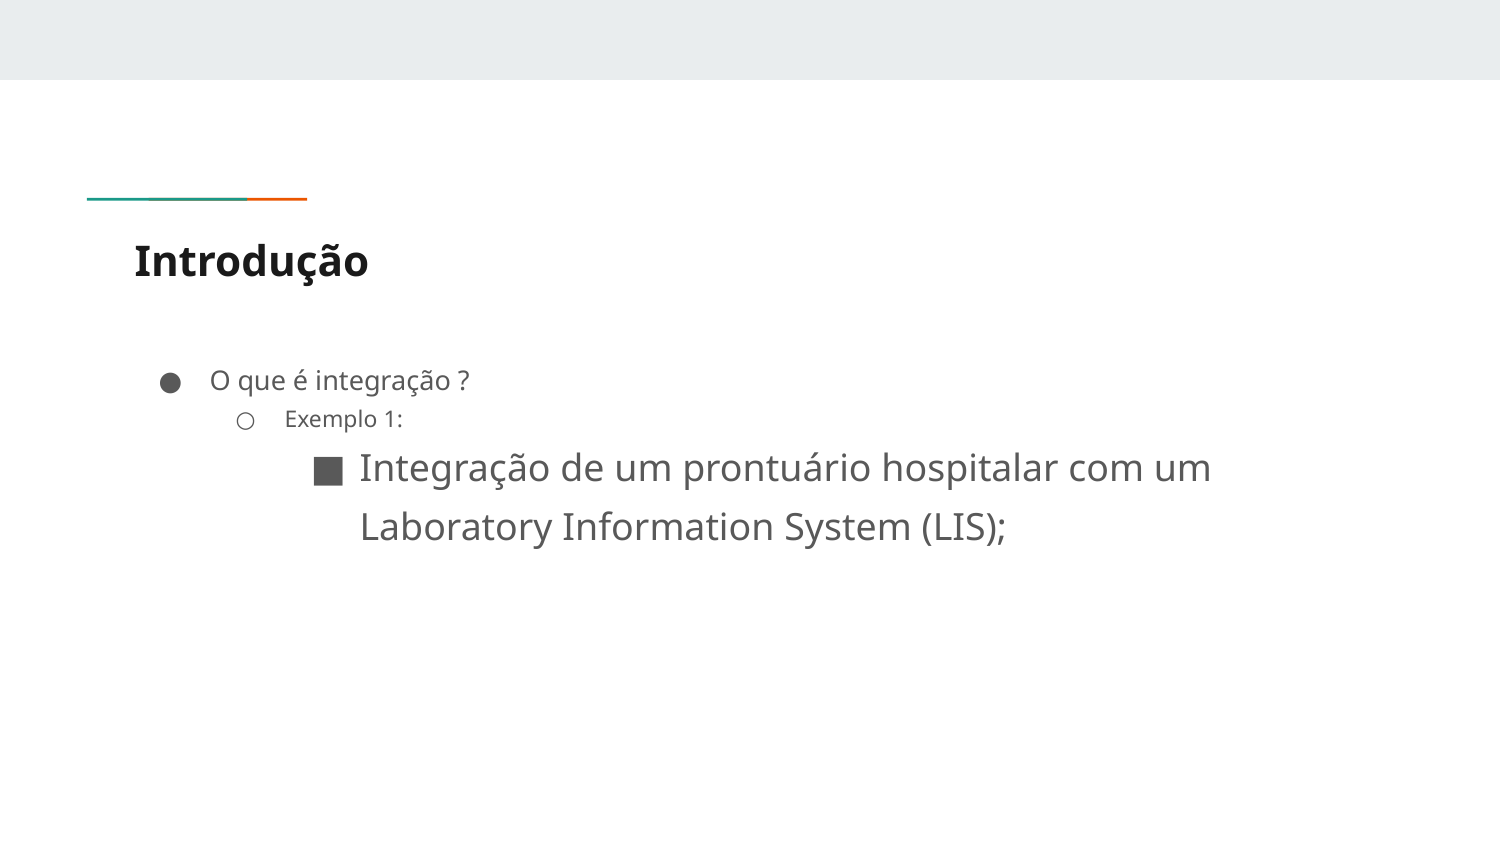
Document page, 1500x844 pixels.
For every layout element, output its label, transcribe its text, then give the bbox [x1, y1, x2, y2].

list O que é integração ? Exemplo 1: Integração de um prontuário hospitalar com um Laboratory Information System (LIS); [119, 341, 1381, 712]
title Introdução [119, 216, 1381, 305]
